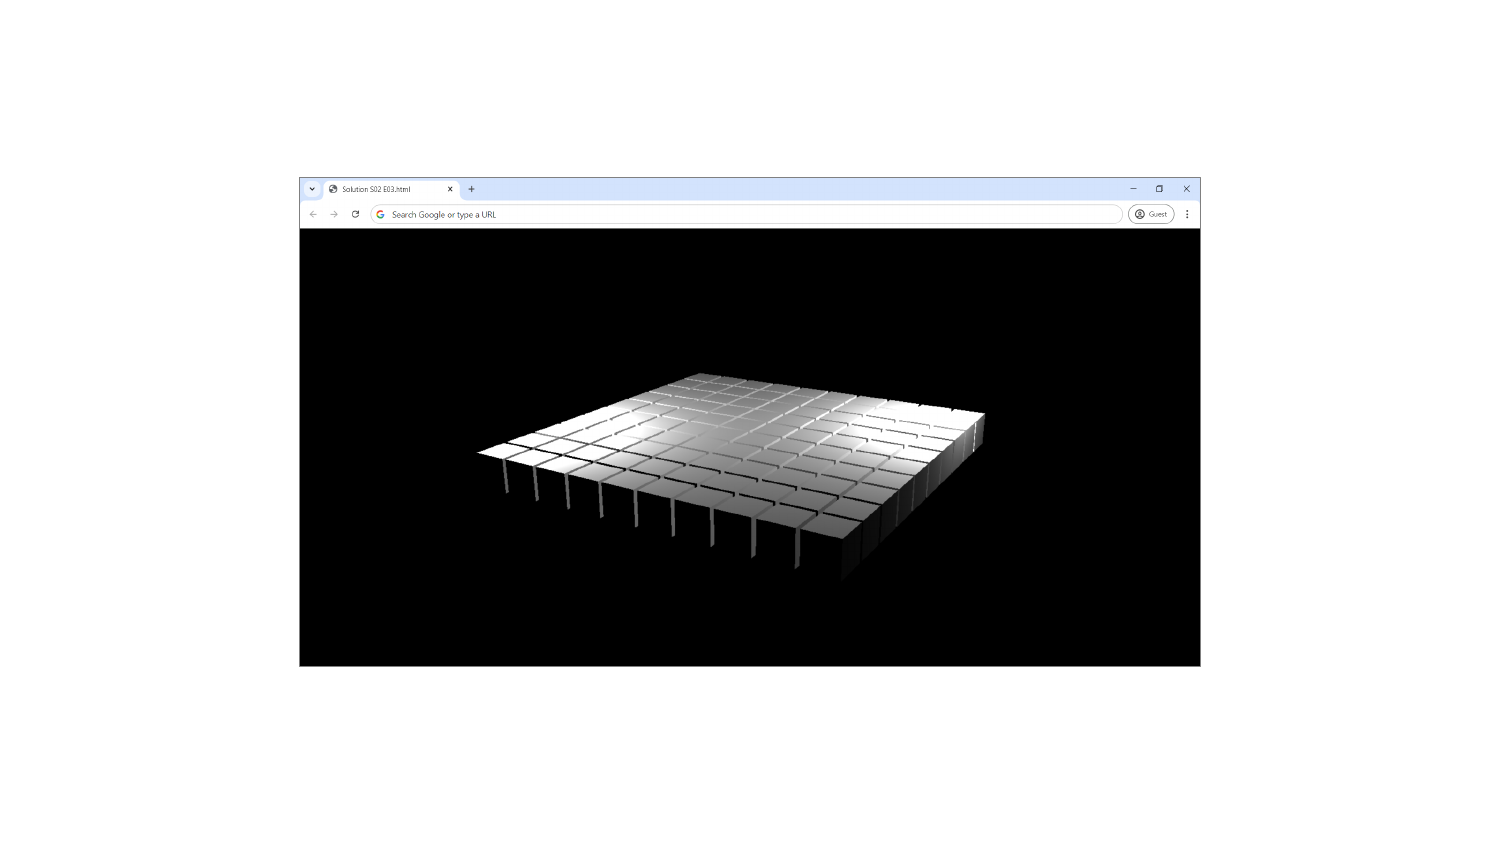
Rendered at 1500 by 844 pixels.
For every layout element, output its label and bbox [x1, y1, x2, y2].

picture [299, 177, 1201, 667]
